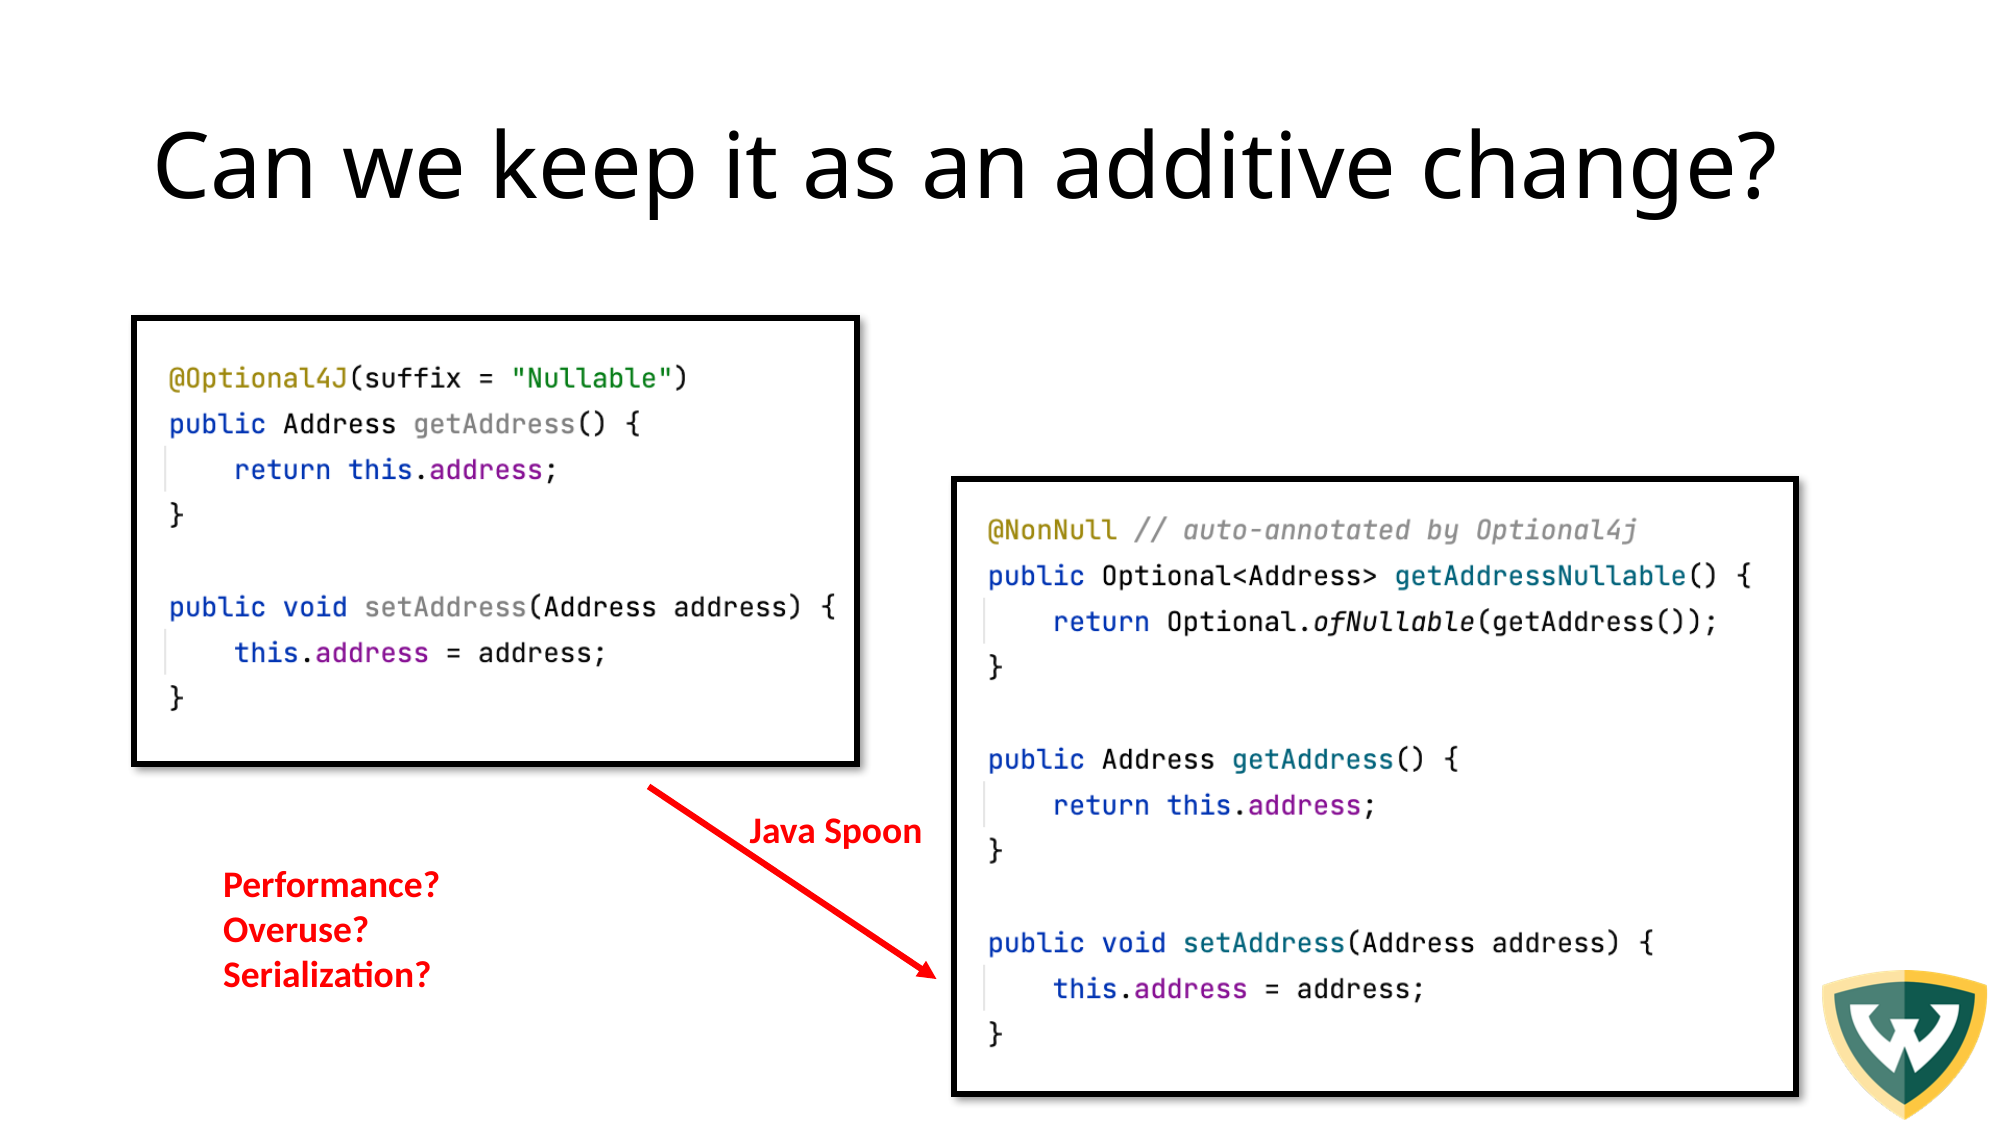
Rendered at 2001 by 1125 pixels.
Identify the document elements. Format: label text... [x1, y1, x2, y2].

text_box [648, 786, 937, 980]
picture [1815, 970, 1993, 1120]
title Can we keep it as an additive change? [137, 59, 1863, 278]
picture [137, 321, 855, 761]
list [957, 482, 1793, 1091]
text_box Performance? Overuse? Serialization? [208, 852, 456, 1002]
